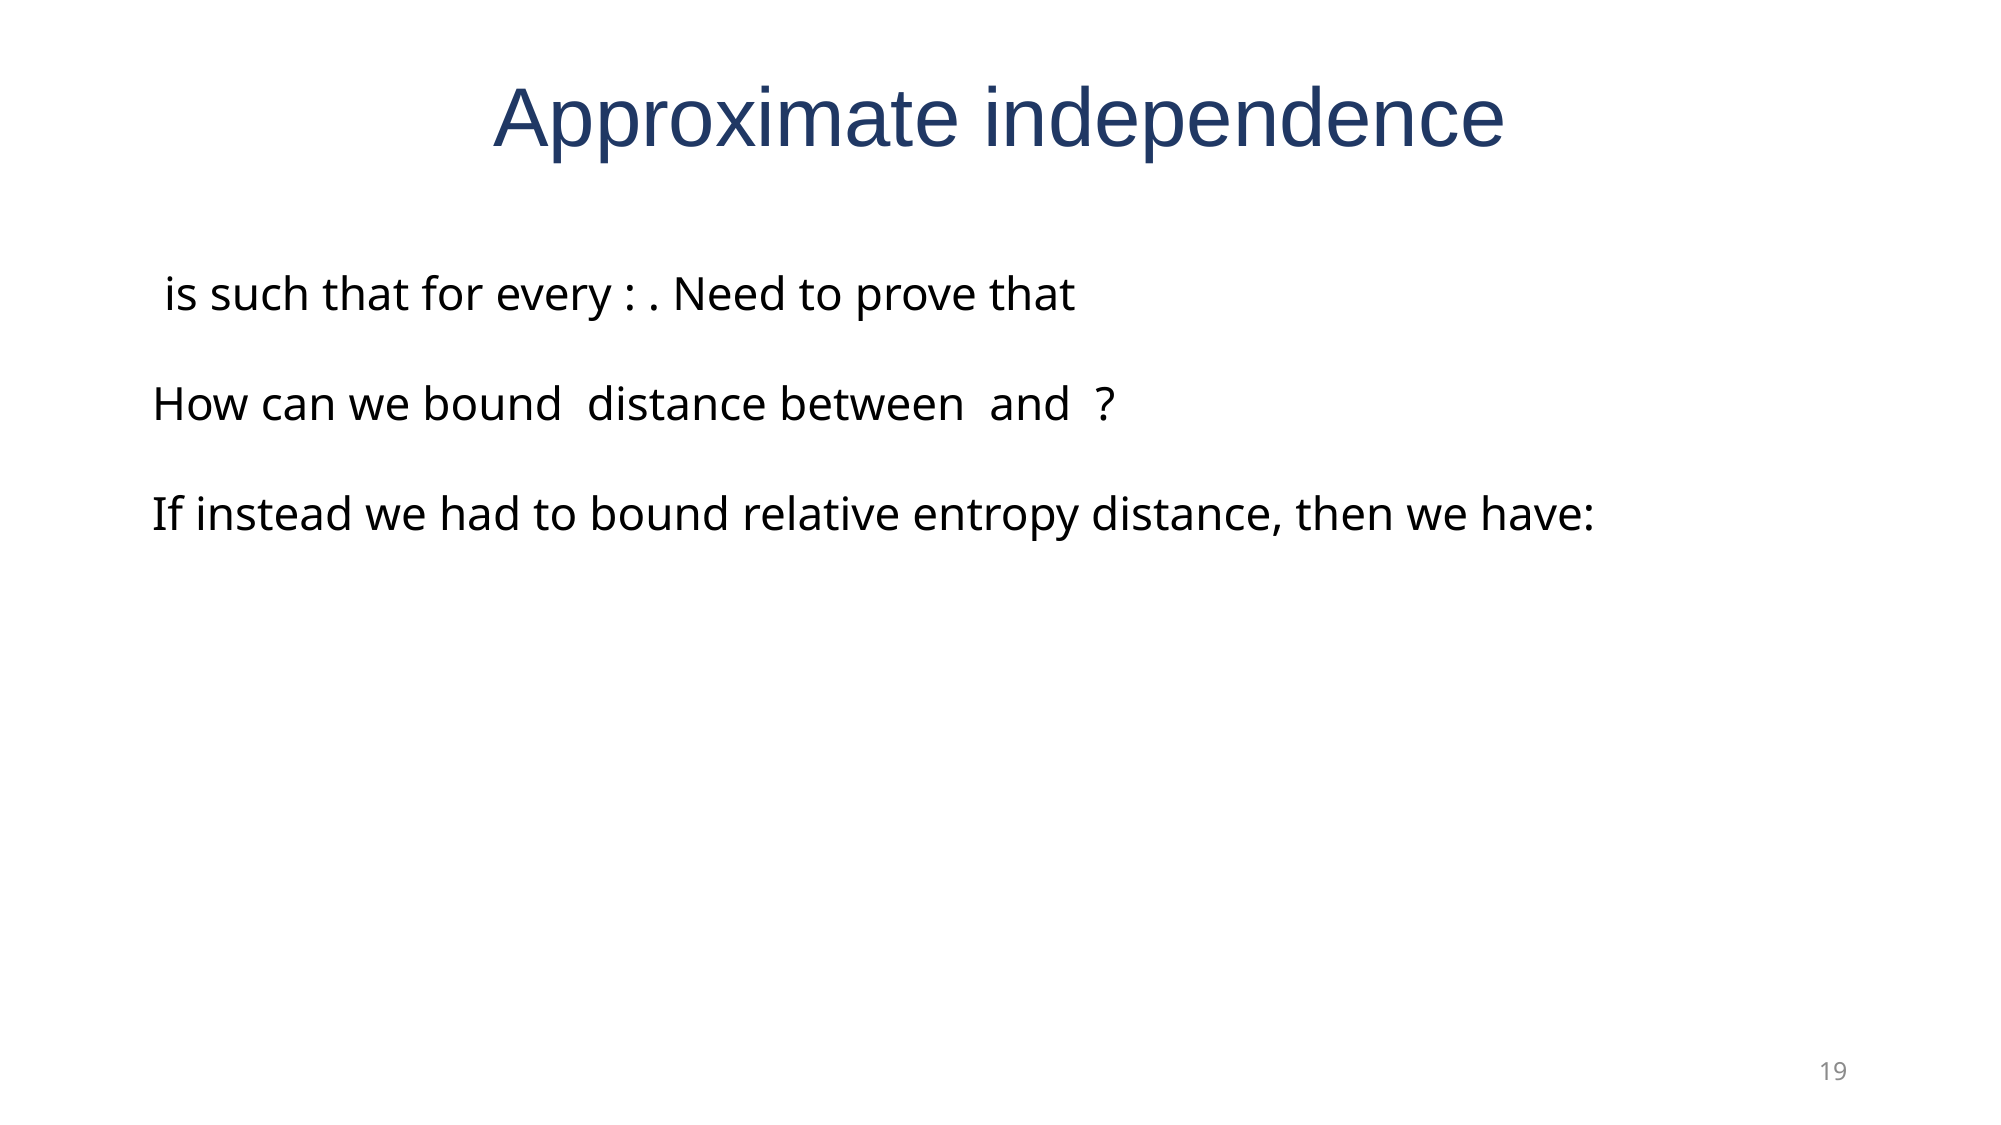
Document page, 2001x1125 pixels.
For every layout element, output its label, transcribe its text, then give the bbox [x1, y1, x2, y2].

slide_number 19 [1412, 1042, 1863, 1103]
title Approximate independence [137, 59, 1863, 180]
